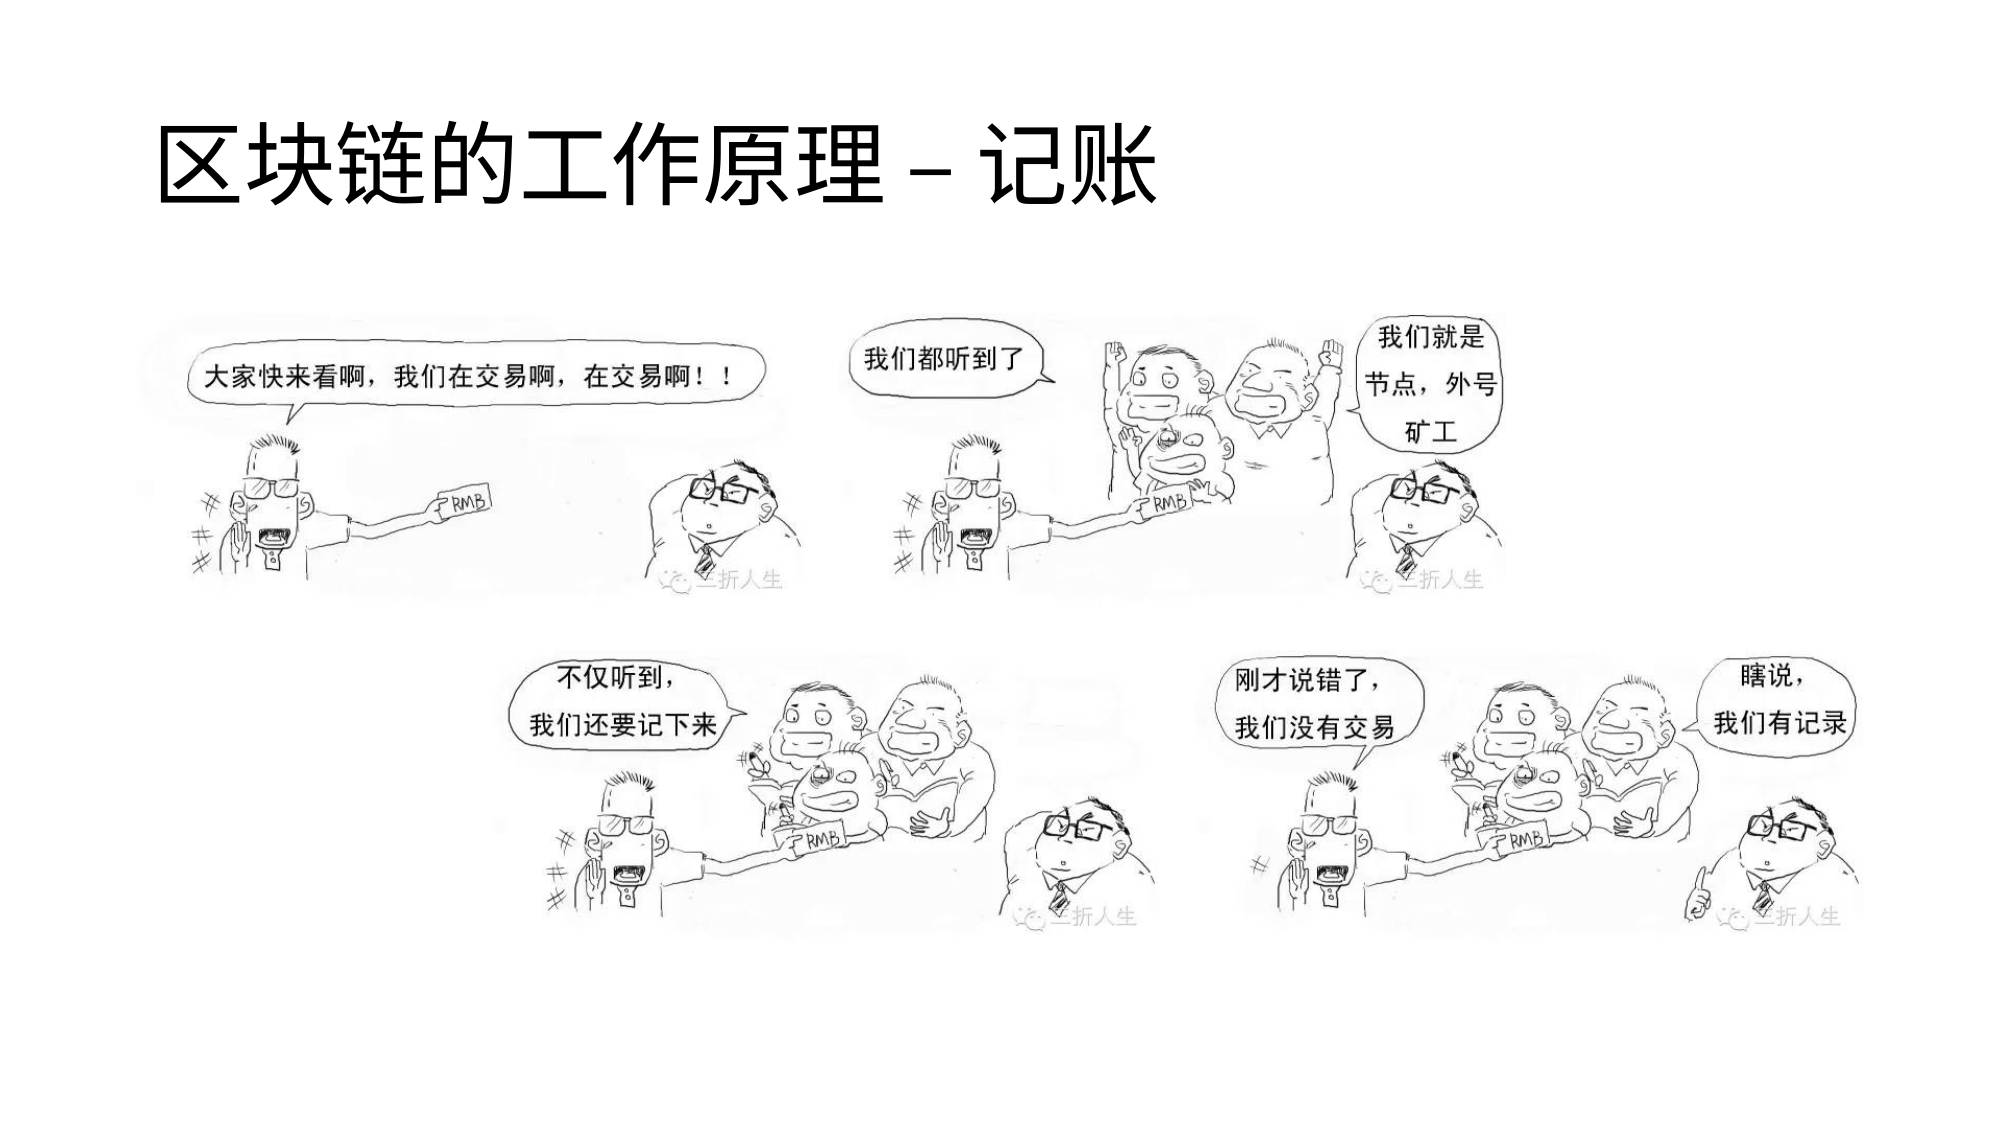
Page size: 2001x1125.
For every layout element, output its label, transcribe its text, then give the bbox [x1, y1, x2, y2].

picture [137, 313, 805, 614]
picture [839, 313, 1506, 614]
title 区块链的工作原理 – 记账 [137, 59, 1863, 278]
picture [492, 650, 1159, 951]
picture [1195, 650, 1863, 951]
